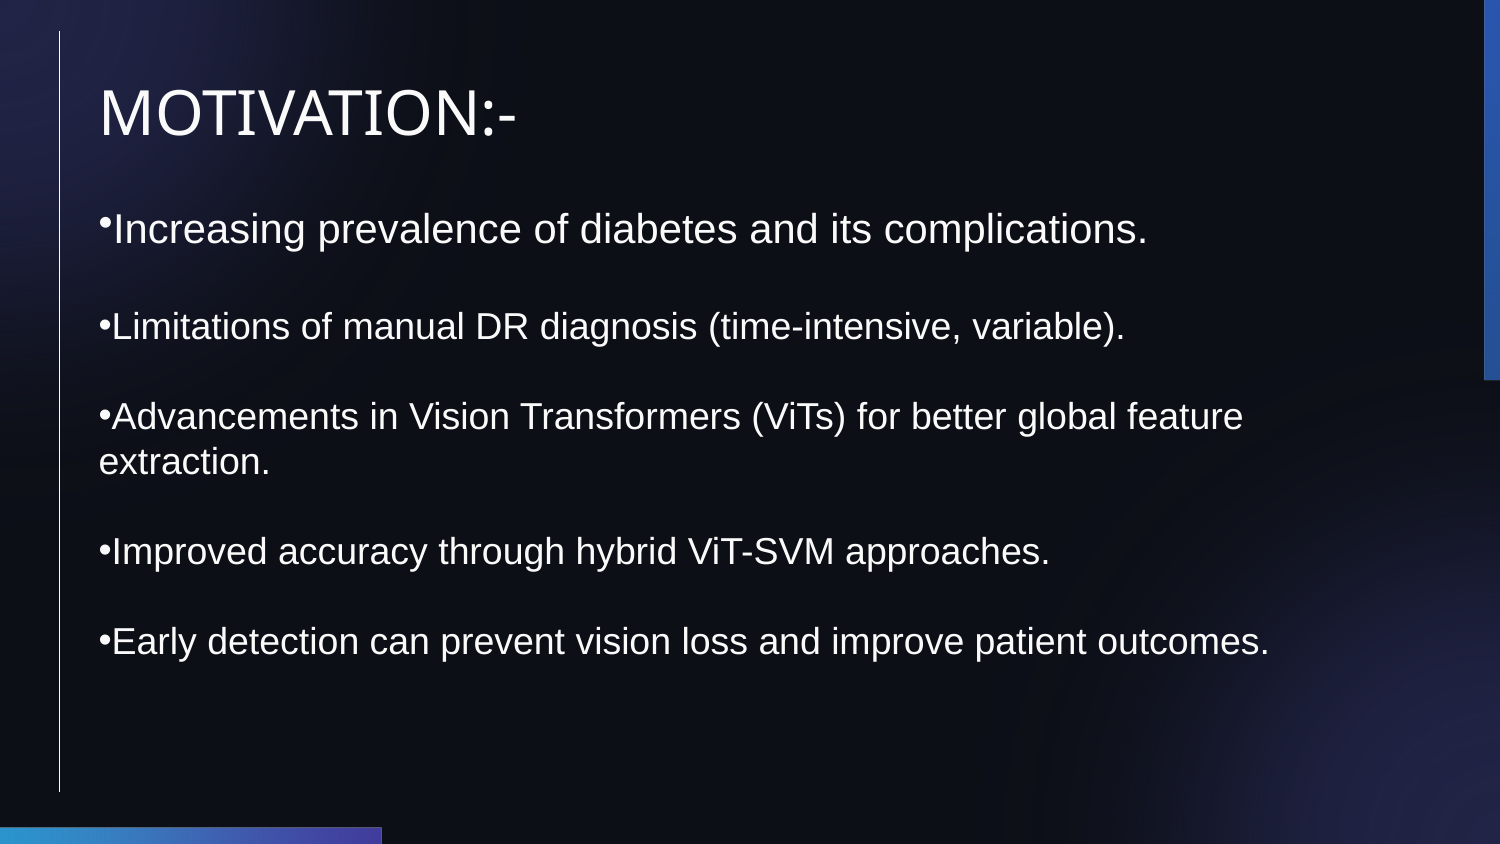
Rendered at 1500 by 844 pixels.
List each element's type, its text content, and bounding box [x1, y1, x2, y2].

picture [0, 0, 1500, 844]
text_box Increasing prevalence of diabetes and its complications. Limitations of manual DR diagnosis (time-intensive, variable). Advancements in Vision Transformers (ViTs) for better global feature extraction. Improved accuracy through hybrid ViT-SVM approaches. Early detection can prevent vision loss and improve patient outcomes. [83, 194, 1361, 715]
title MOTIVATION:- [83, 63, 1348, 158]
